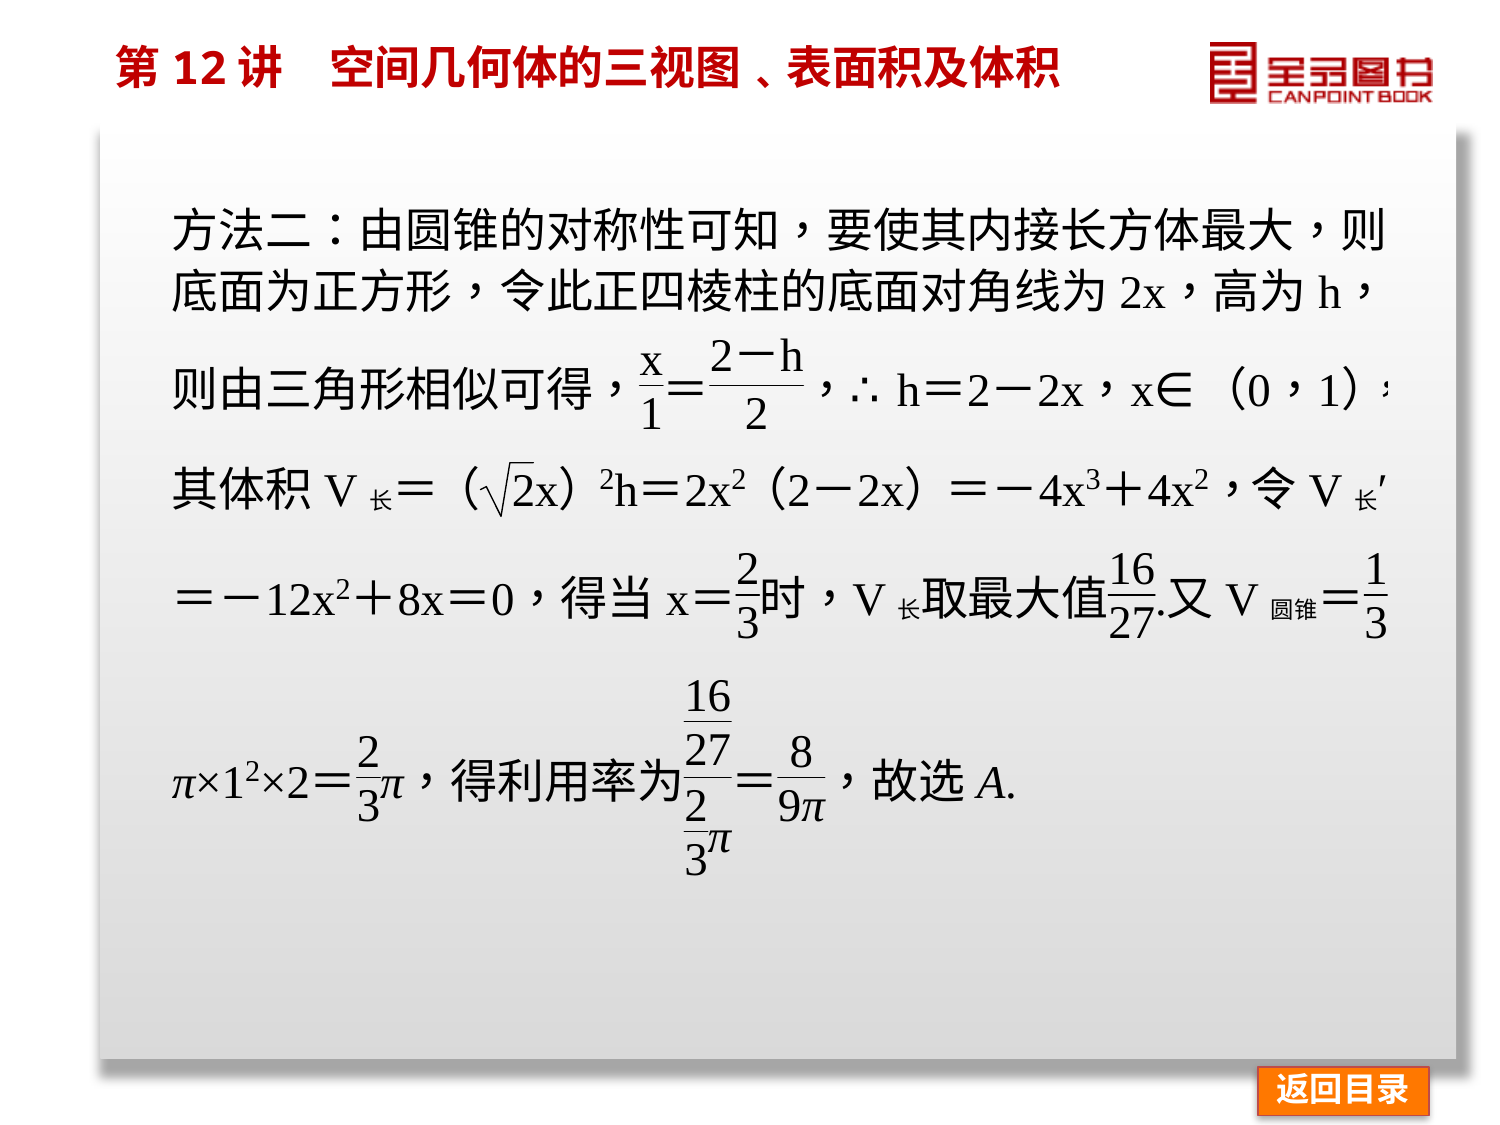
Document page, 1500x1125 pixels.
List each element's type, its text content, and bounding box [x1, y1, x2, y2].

picture [1210, 42, 1433, 104]
text_box 返回目录 [1393, 1066, 1430, 1116]
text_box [171, 199, 1388, 1125]
text_box 第12讲 空间几何体的三视图﹑表面积及体积 [100, 27, 1199, 106]
text_box [112, 148, 1412, 1035]
